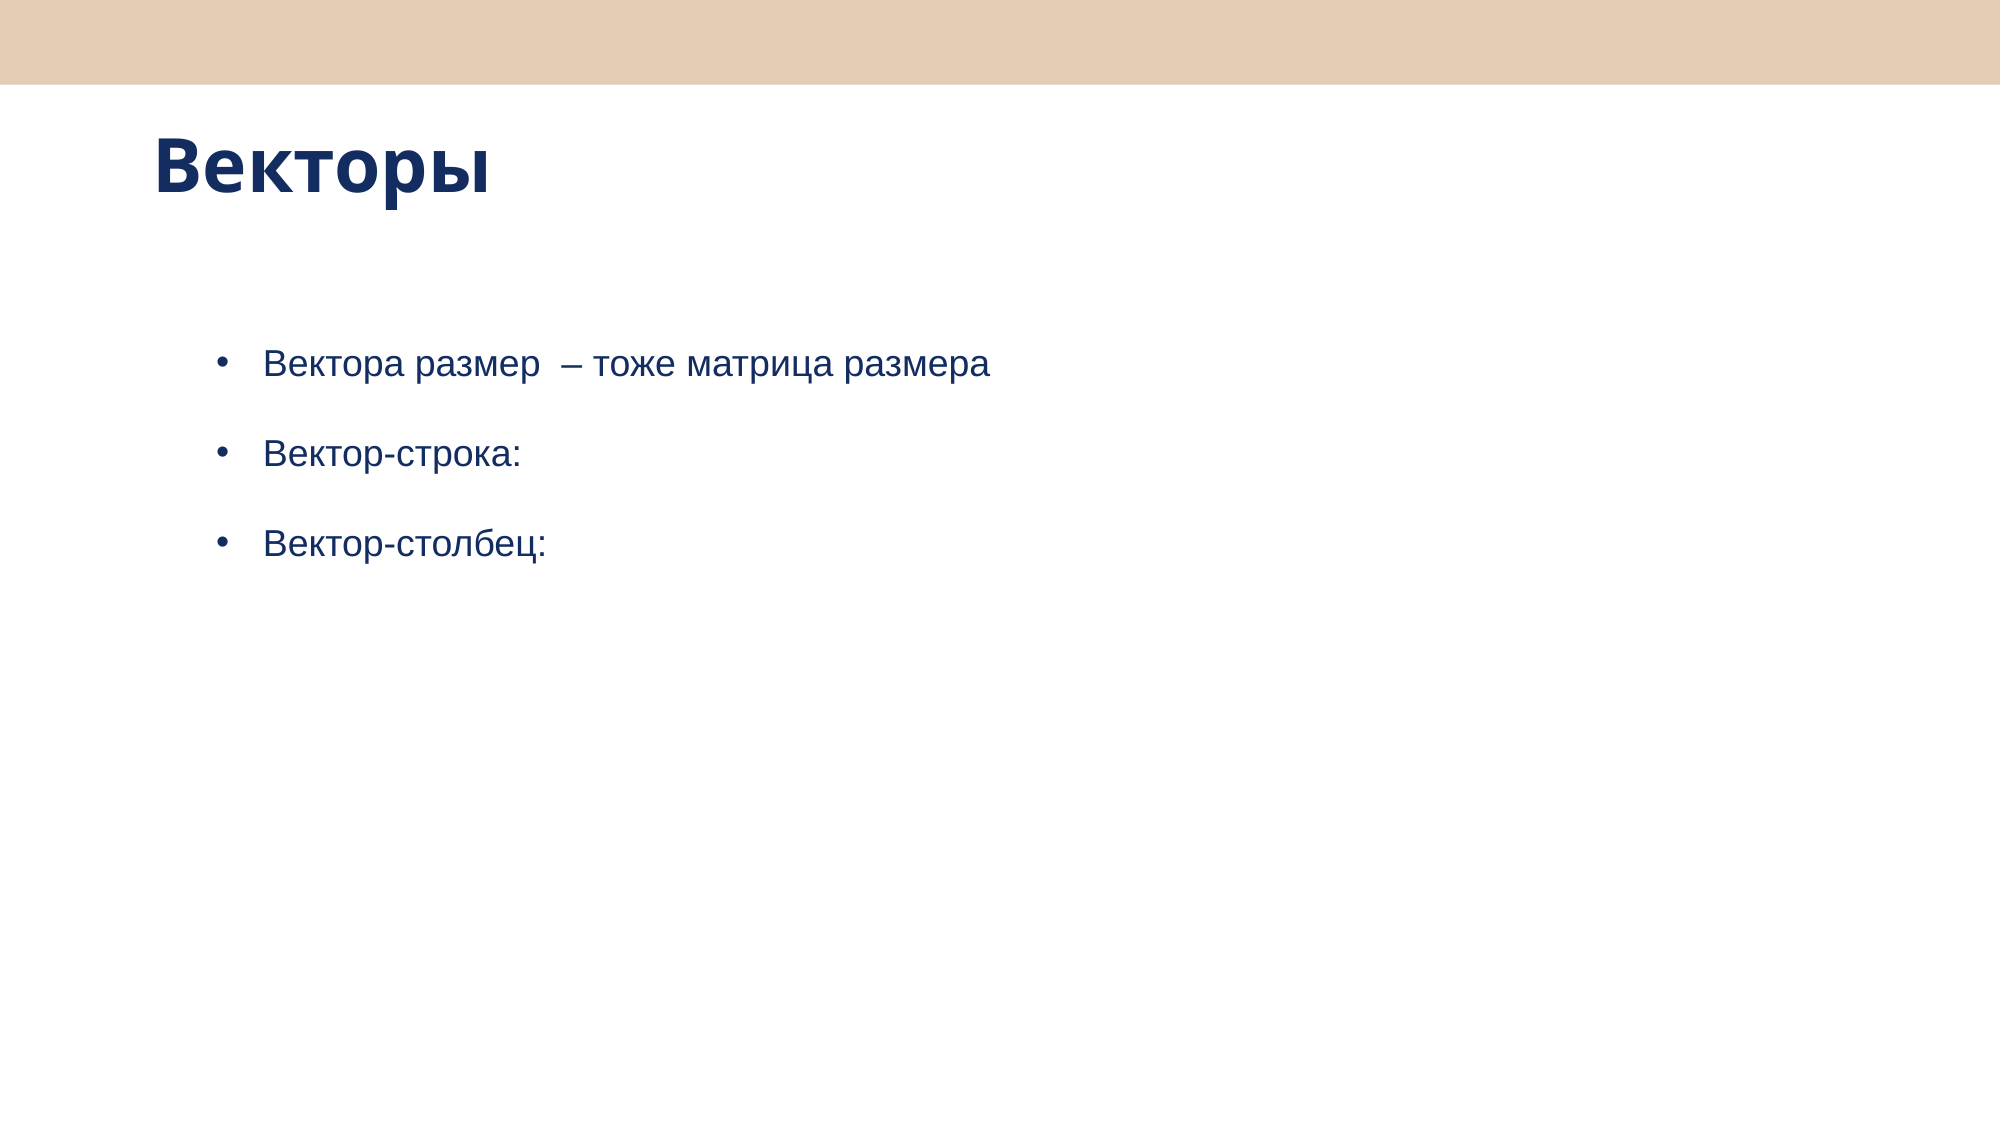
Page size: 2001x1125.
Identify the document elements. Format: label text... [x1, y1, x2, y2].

title Векторы [137, 59, 1863, 278]
